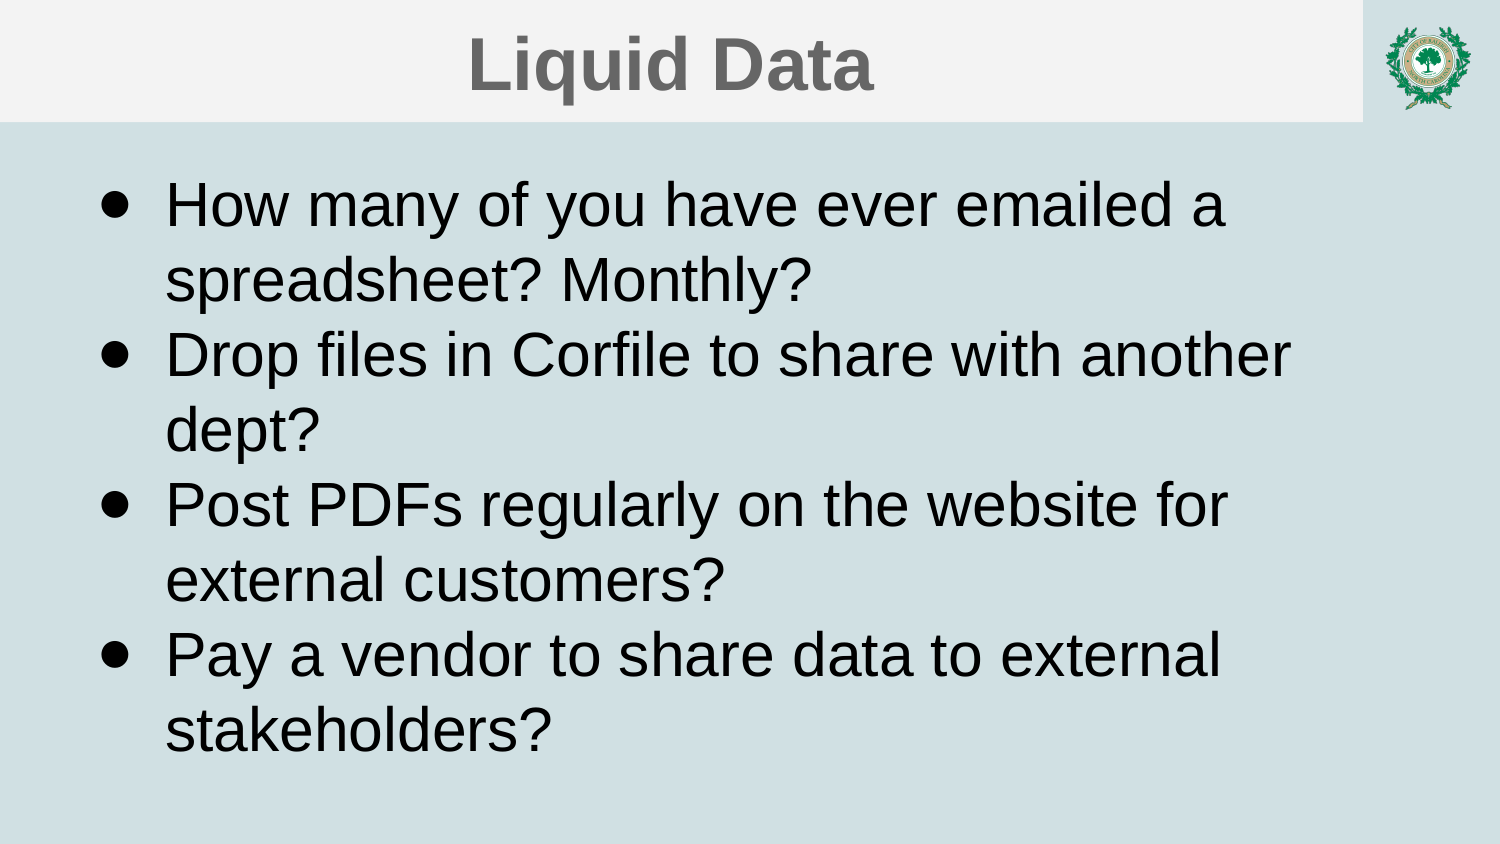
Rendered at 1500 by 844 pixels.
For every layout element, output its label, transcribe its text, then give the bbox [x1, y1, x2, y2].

picture [1380, 20, 1476, 116]
list How many of you have ever emailed a spreadsheet? Monthly? Drop files in Corfile to share with another dept? Post PDFs regularly on the website for external customers? Pay a vendor to share data to external stakeholders? [75, 148, 1425, 808]
title Liquid Data [0, 0, 1363, 123]
